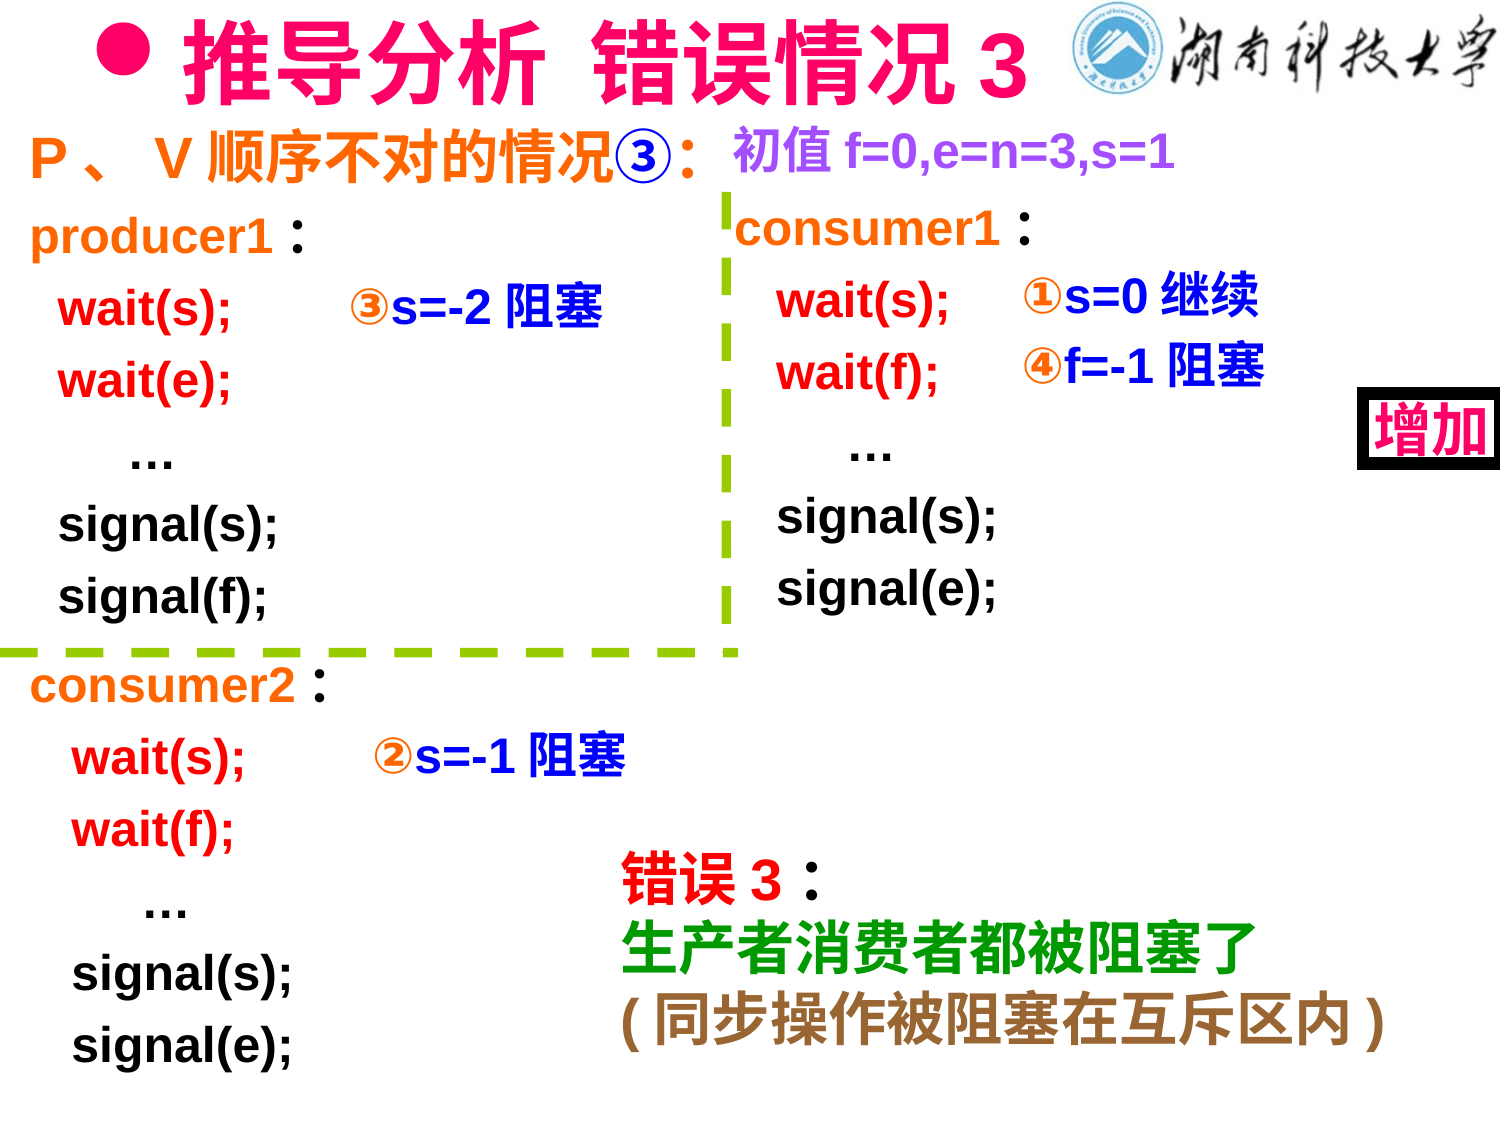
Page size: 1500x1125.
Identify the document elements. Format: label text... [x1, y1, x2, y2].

text_box 增加 [1362, 393, 1500, 464]
text_box ②s=-1阻塞 [372, 723, 762, 784]
text_box consumer1： wait(s); wait(f); … signal(s); signal(e); [734, 183, 1113, 616]
text_box 初值f=0,e=n=3,s=1 [732, 118, 1176, 179]
title 推导分析 错误情况3 [74, 0, 1426, 123]
text_box ③s=-2阻塞 [348, 274, 734, 335]
text_box 错误3： 生产者消费者都被阻塞了 (同步操作被阻塞在互斥区内) [620, 841, 1459, 1052]
text_box producer1： wait(s); wait(e); … signal(s); signal(f); [29, 191, 408, 624]
text_box consumer2： wait(s); wait(f); … signal(s); signal(e); [29, 640, 573, 1073]
text_box ④f=-1阻塞 [1113, 333, 1412, 394]
picture [1426, 0, 1500, 97]
text_box P、V顺序不对的情况③： [29, 119, 798, 190]
text_box ①s=0继续 [1113, 264, 1412, 324]
